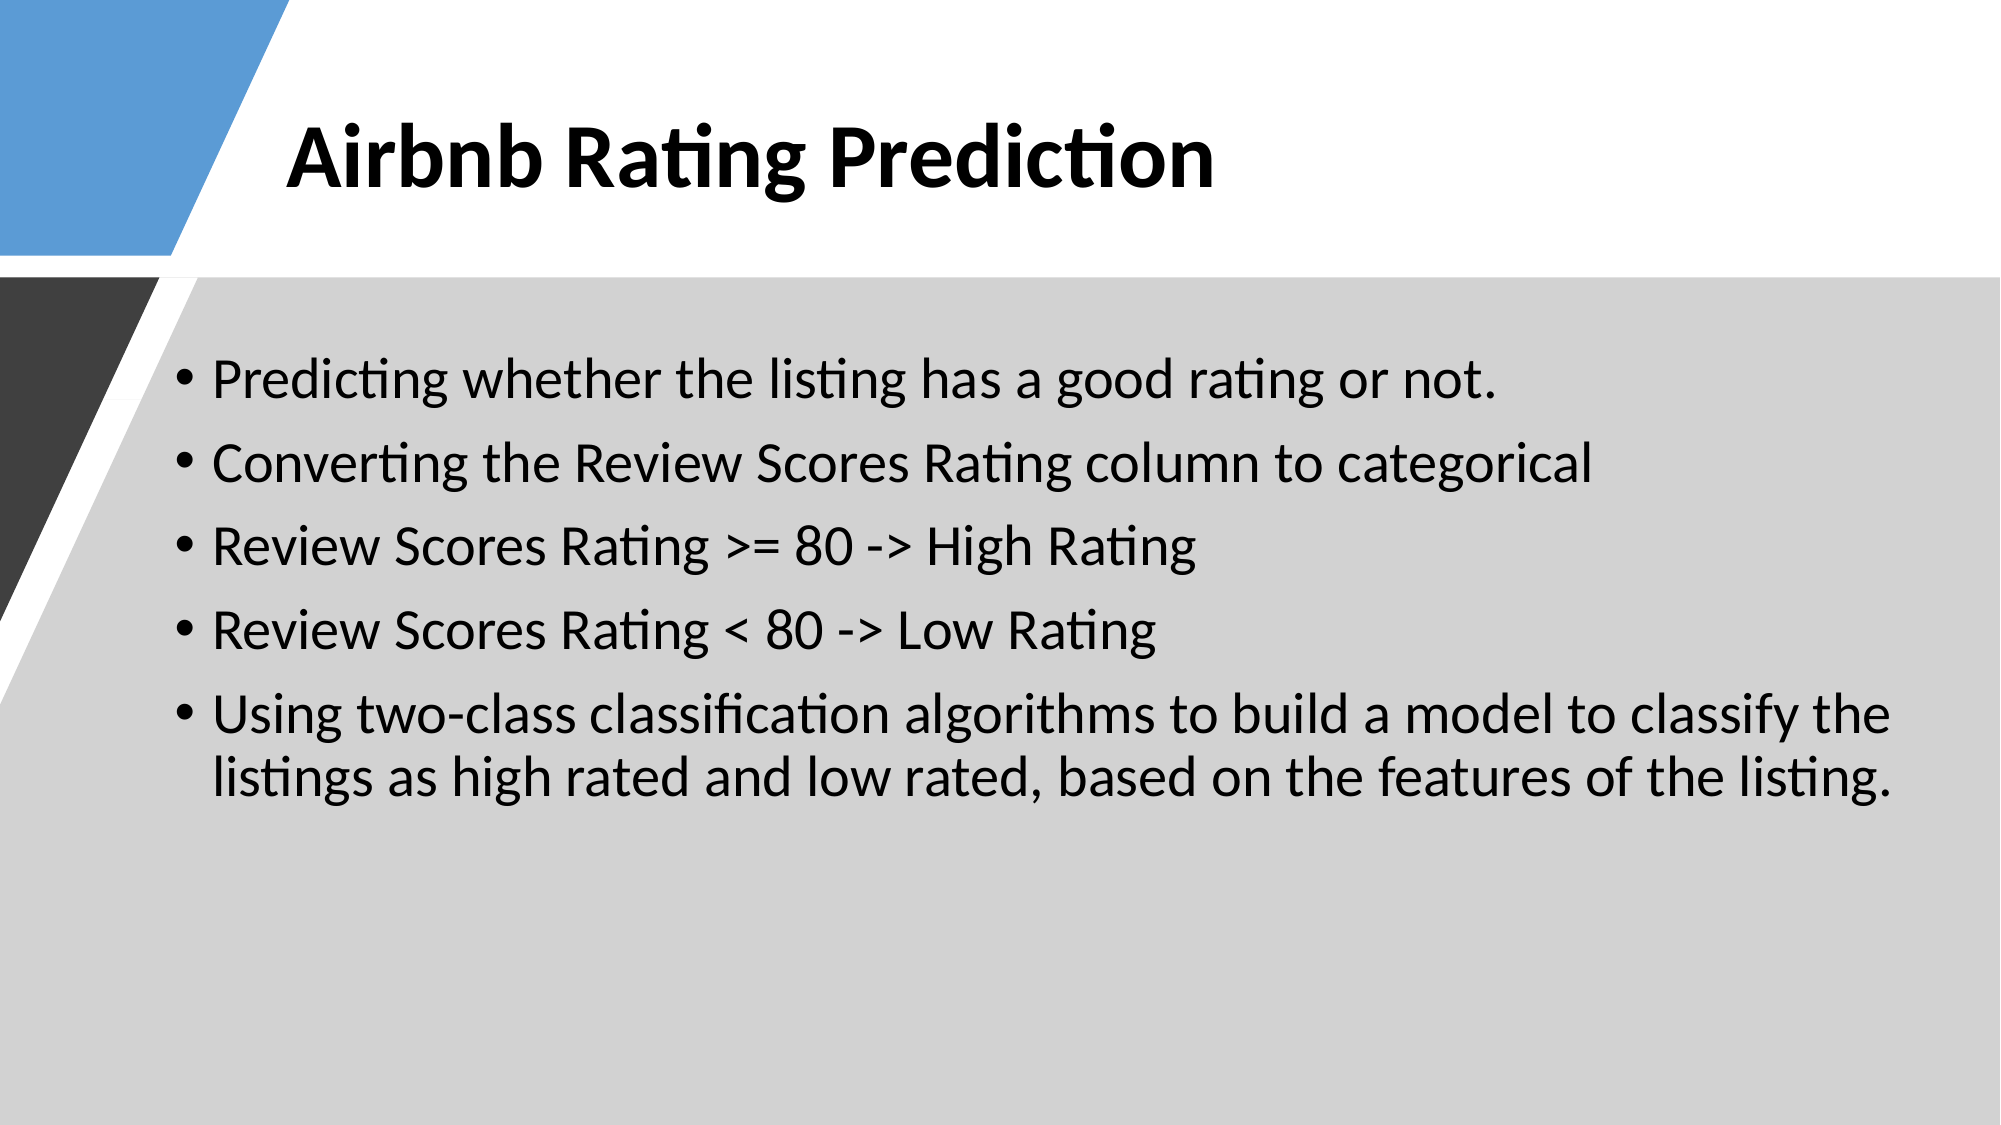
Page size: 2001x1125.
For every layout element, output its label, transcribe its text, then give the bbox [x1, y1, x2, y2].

text_box [0, 276, 2000, 1125]
list Predicting whether the listing has a good rating or not. Converting the Review Scores Rating column to categorical Review Scores Rating >= 80 -> High Rating Review Scores Rating < 80 -> Low Rating Using two-class classification algorithms to build a model to classify the listings as high rated and low rated, based on the features of the listing. [159, 340, 1939, 1111]
text_box [0, 0, 291, 257]
title Airbnb Rating Prediction [271, 60, 1808, 255]
text_box [0, 276, 162, 622]
